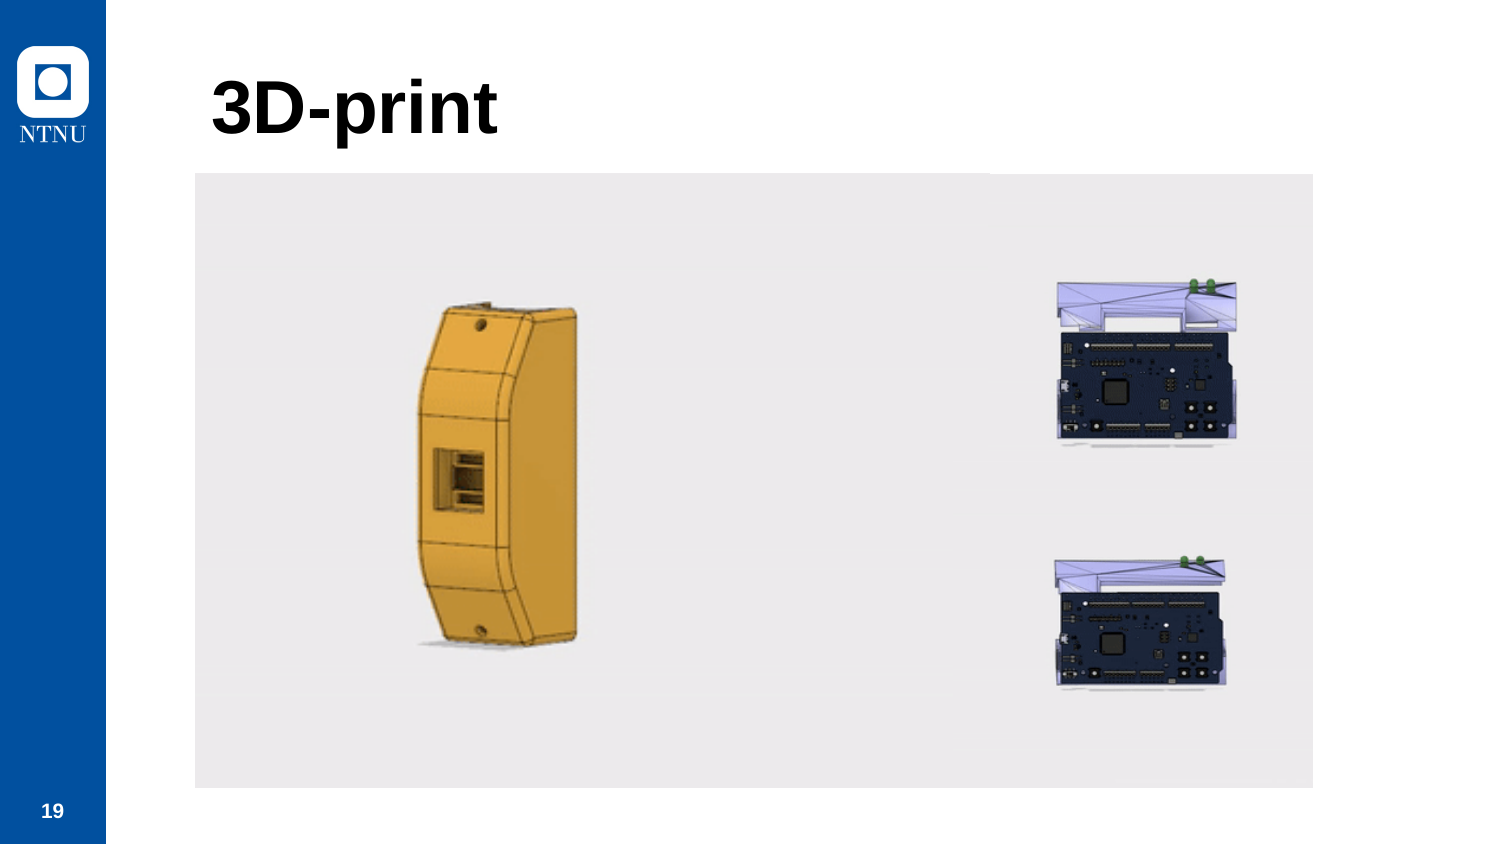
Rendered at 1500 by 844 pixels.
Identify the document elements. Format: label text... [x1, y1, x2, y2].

picture [953, 173, 1314, 788]
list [195, 173, 986, 788]
picture [0, 0, 106, 844]
title 3D-print [195, 33, 1412, 175]
